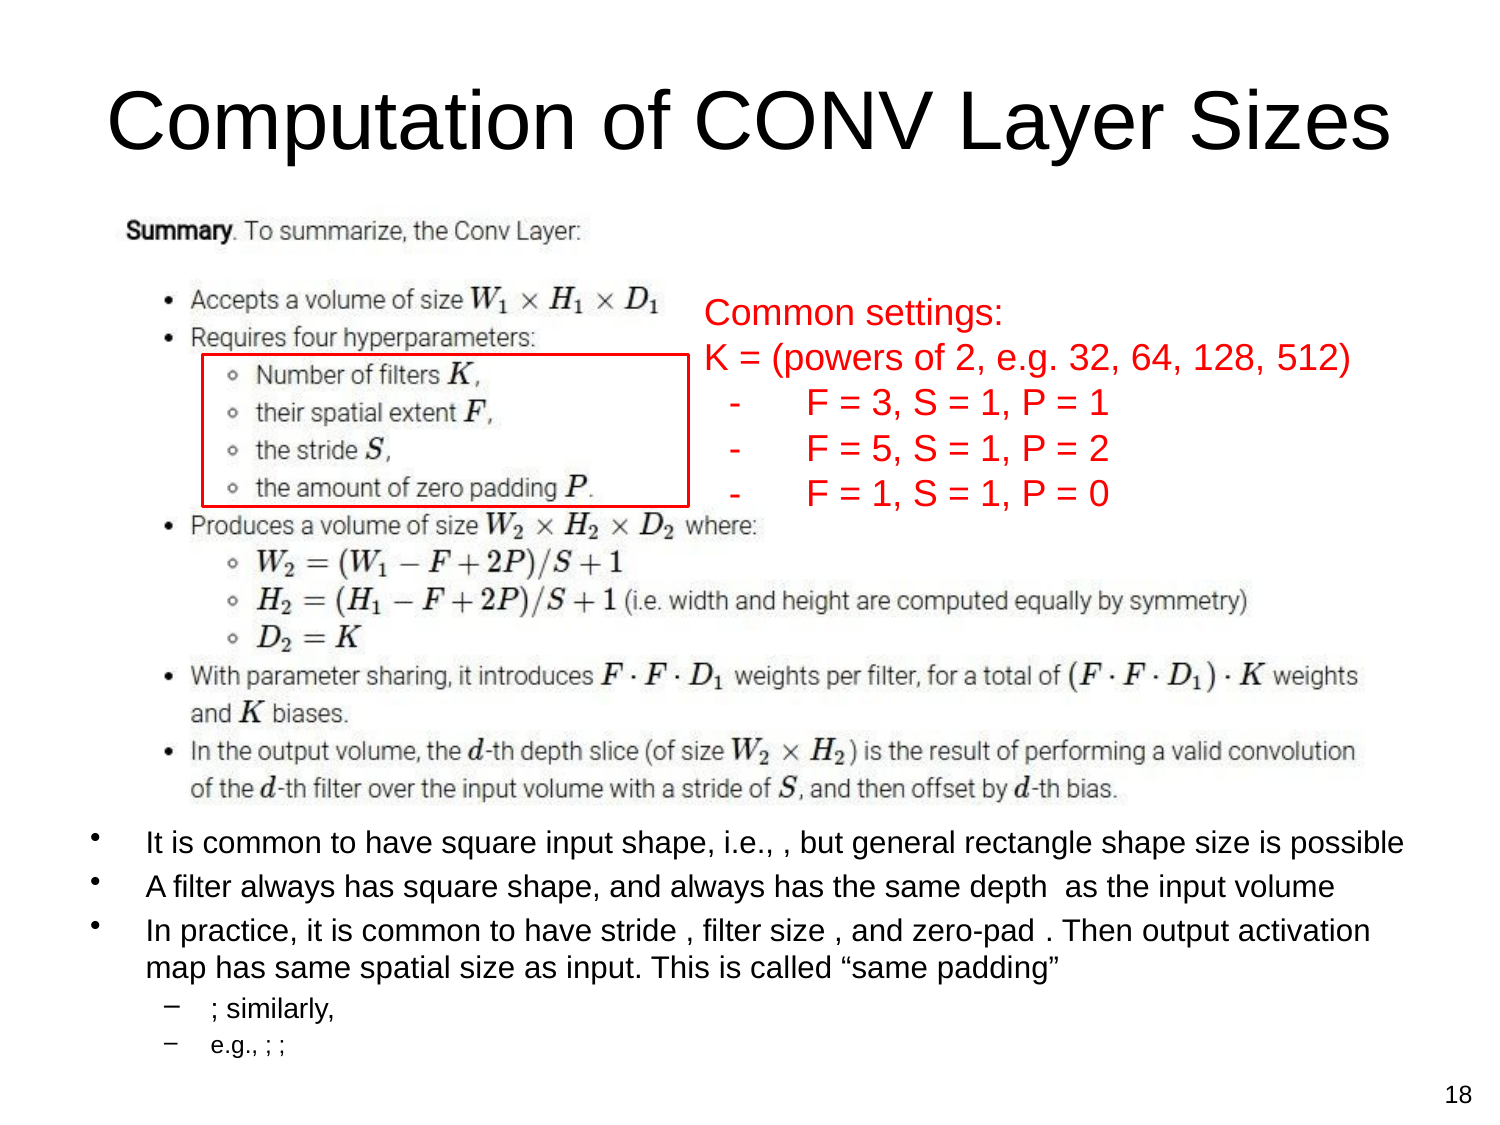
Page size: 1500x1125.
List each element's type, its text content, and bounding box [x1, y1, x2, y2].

text_box [202, 354, 689, 507]
text_box Common settings: K = (powers of 2, e.g. 32, 64, 128, 512) - F = 3, S = 1, P = 1 - F = 5, S = 1, P = 2 - F = 1, S = 1, P = 0 [701, 288, 1357, 515]
title Computation of CONV Layer Sizes [74, 44, 1426, 188]
slide_number 18 [1137, 1070, 1488, 1112]
text_box [115, 205, 1373, 815]
